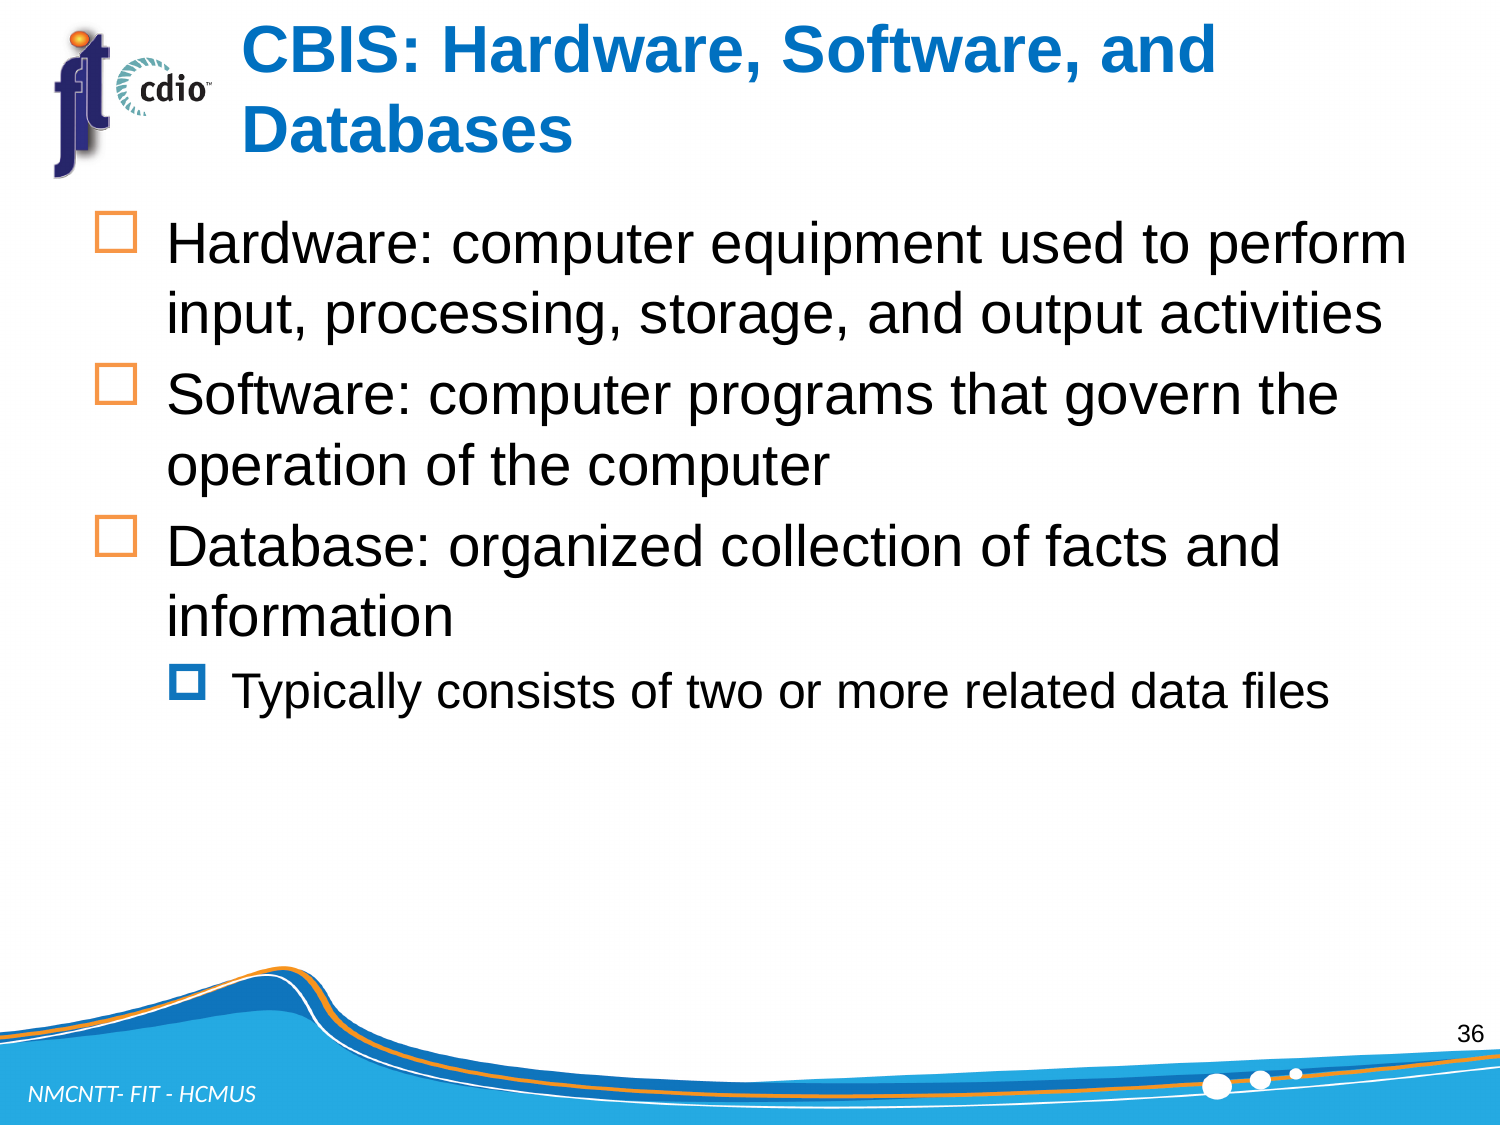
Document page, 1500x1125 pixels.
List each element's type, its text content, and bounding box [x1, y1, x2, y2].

picture [0, 0, 1500, 1125]
slide_number 36 [1149, 1002, 1500, 1063]
text_box NMCNTT- FIT - HCMUS [12, 1062, 488, 1123]
title CBIS: Hardware, Software, and Databases [226, 6, 1425, 166]
list Hardware: computer equipment used to perform input, processing, storage, and output activities Software: computer programs that govern the operation of the computer Database: organized collection of facts and information Typically consists of two or more related data files [75, 197, 1425, 977]
